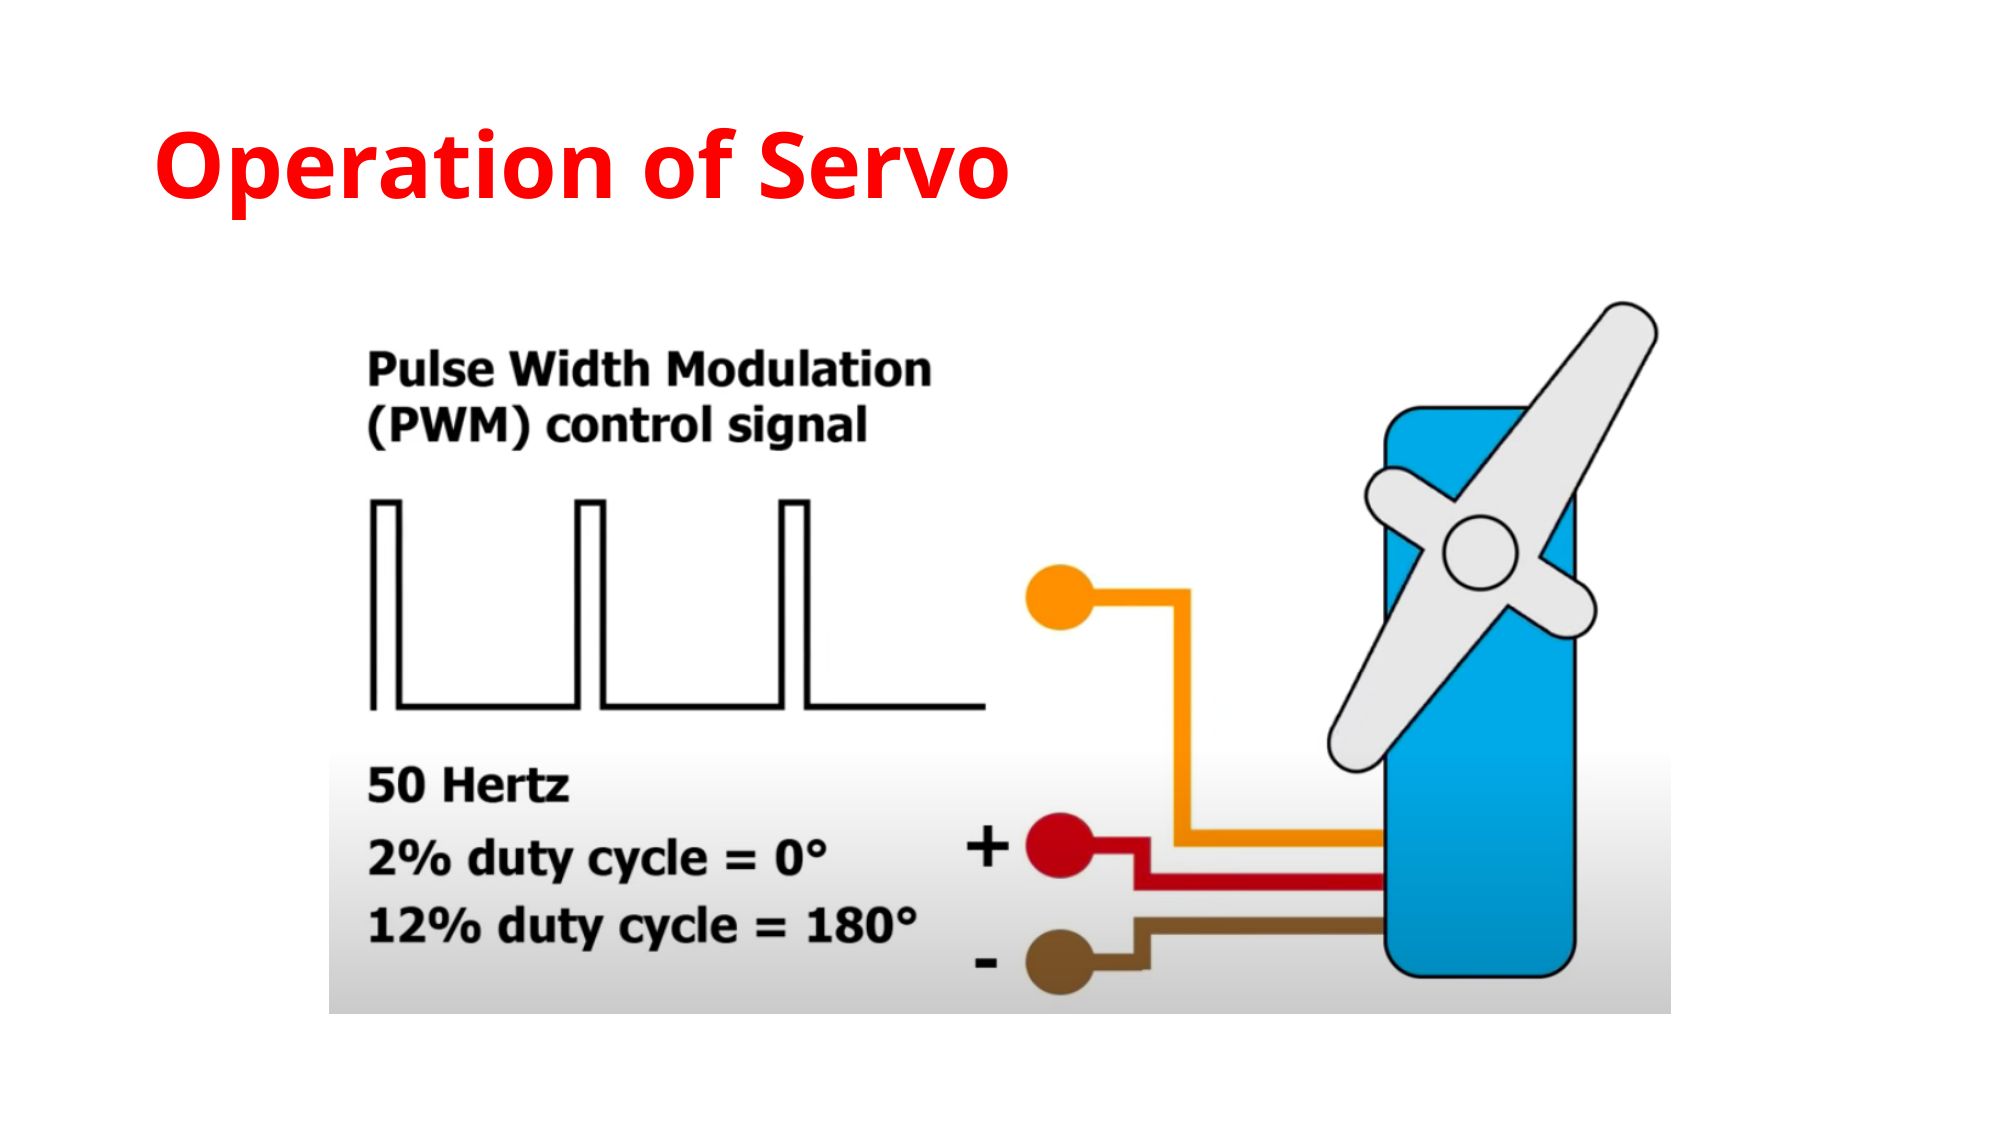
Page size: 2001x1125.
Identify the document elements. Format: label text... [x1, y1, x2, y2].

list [329, 299, 1671, 1014]
title Operation of Servo [137, 59, 1863, 278]
